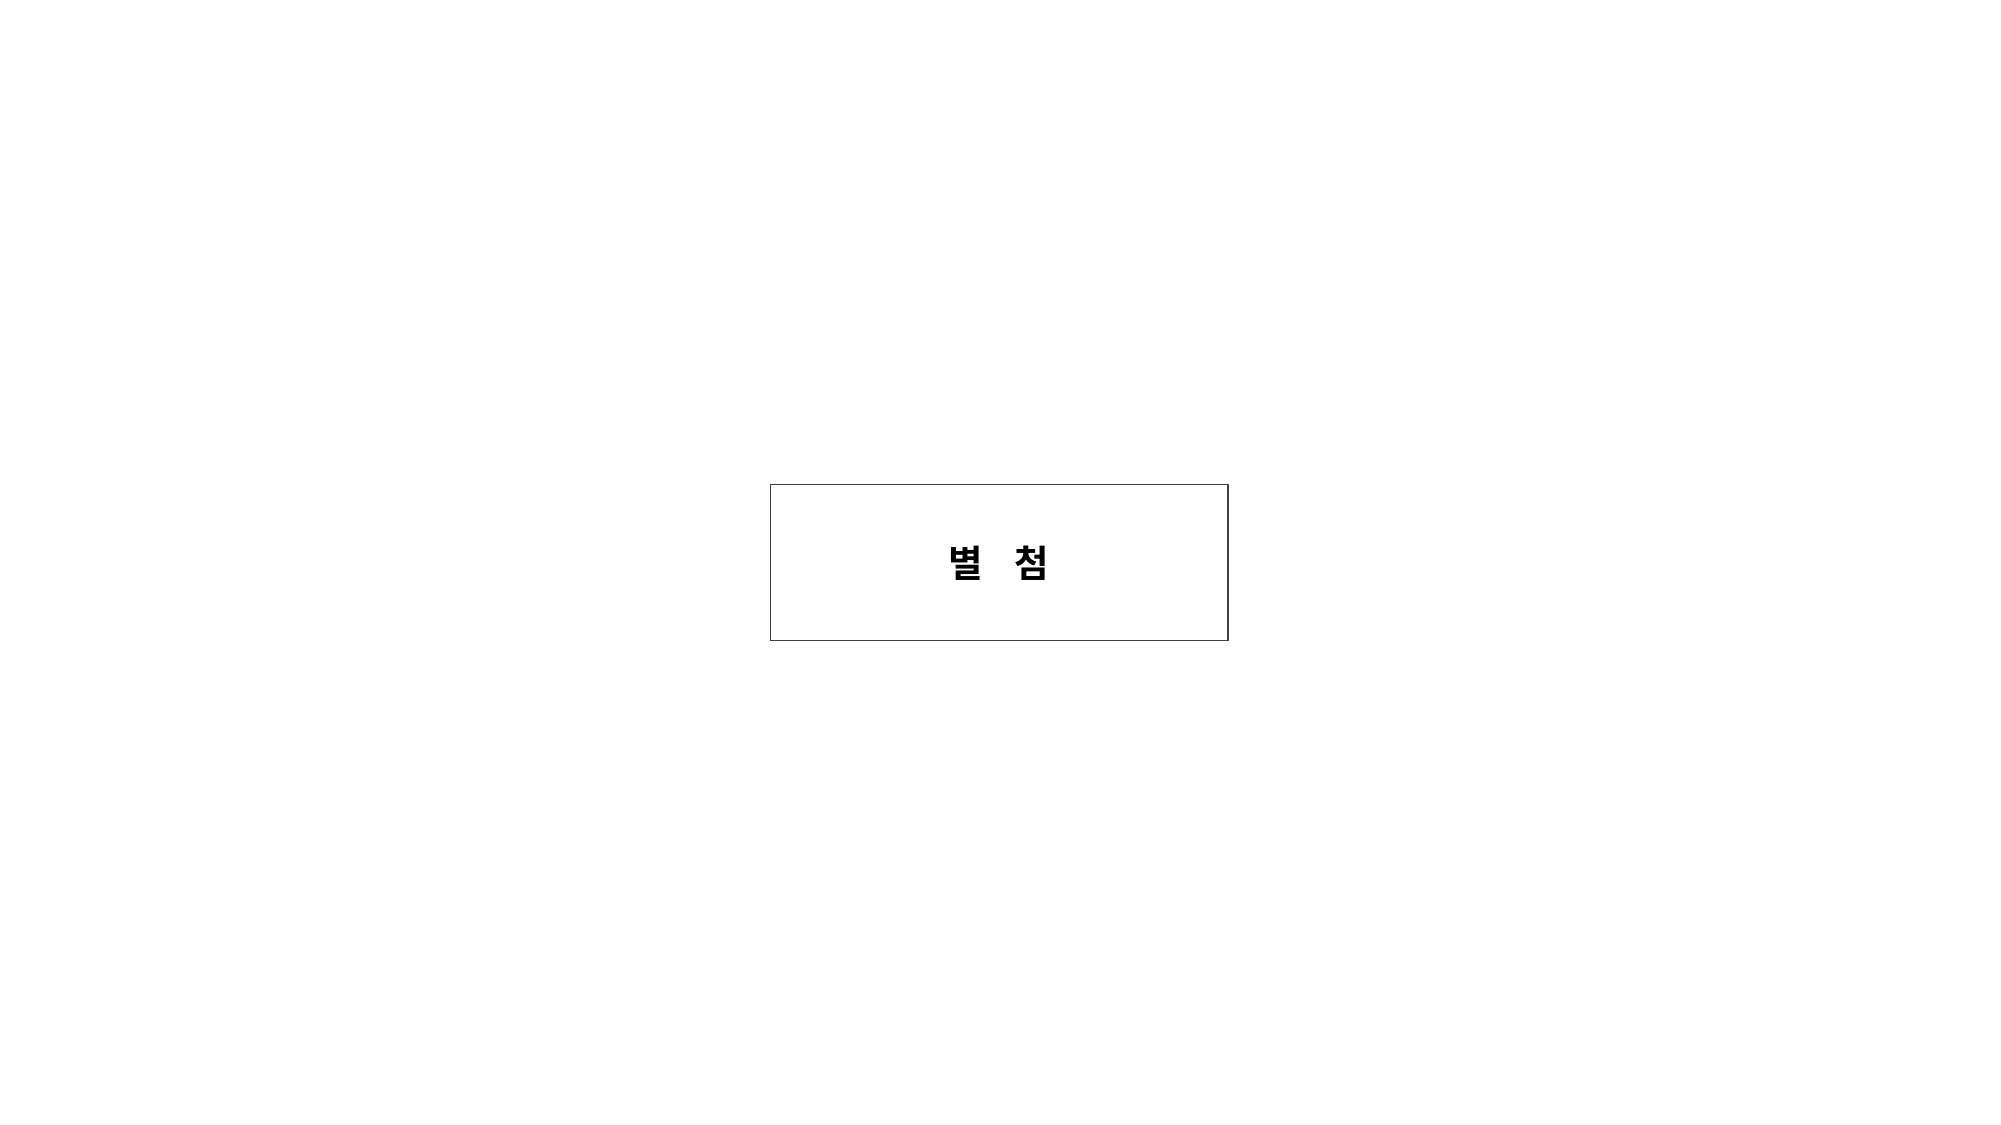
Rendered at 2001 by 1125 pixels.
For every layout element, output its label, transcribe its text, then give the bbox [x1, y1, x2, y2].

text_box 별 첨 [769, 483, 1229, 642]
